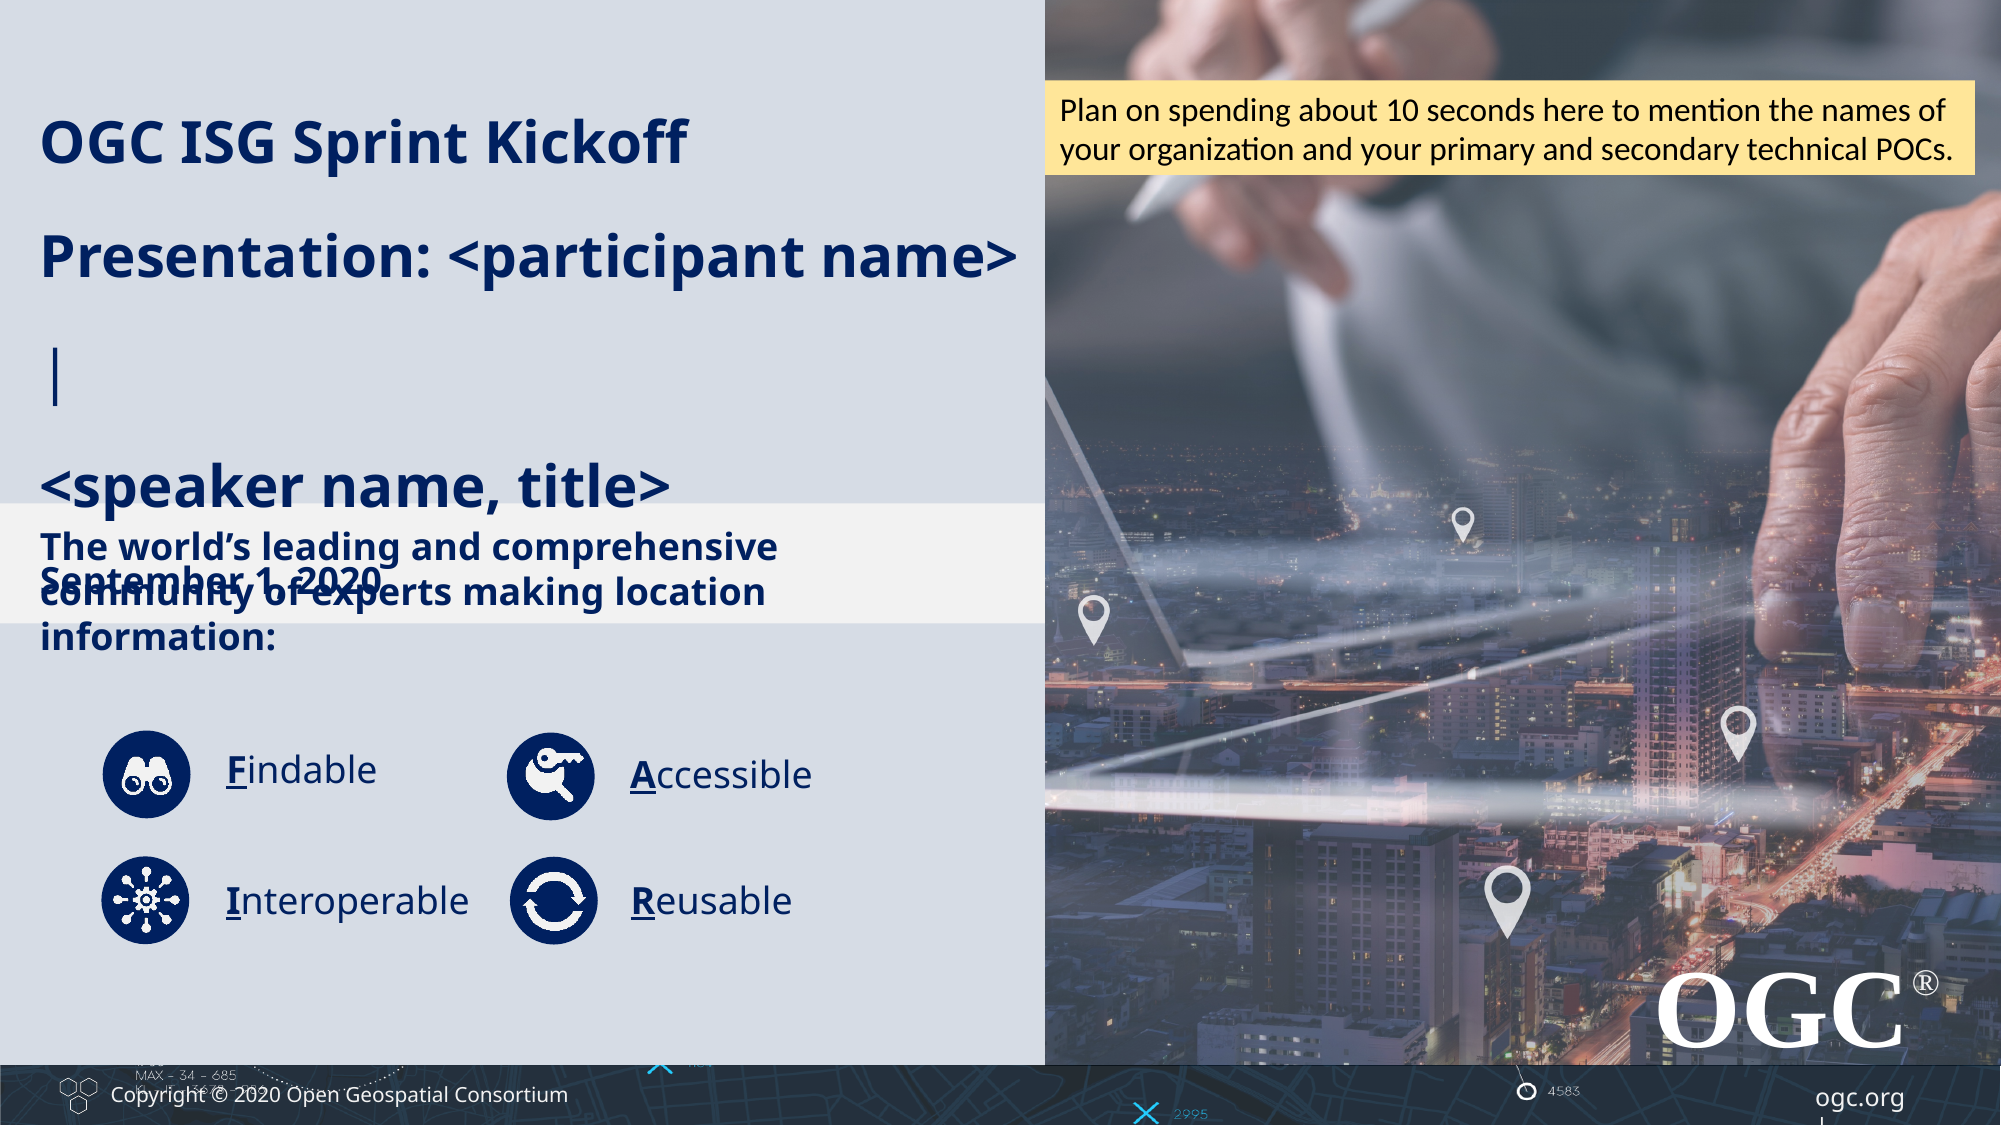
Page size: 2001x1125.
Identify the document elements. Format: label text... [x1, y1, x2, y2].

picture [95, 849, 197, 950]
text_box Plan on spending about 10 seconds here to mention the names of your organization and your primary and secondary technical POCs. [1045, 80, 1975, 175]
picture [510, 730, 599, 819]
text_box OGC ISG Sprint Kickoff Presentation: <participant name> | <speaker name, title> September 1, 2020 [25, 52, 1045, 610]
picture [108, 737, 185, 814]
picture [51, 1069, 106, 1123]
picture [502, 853, 603, 954]
